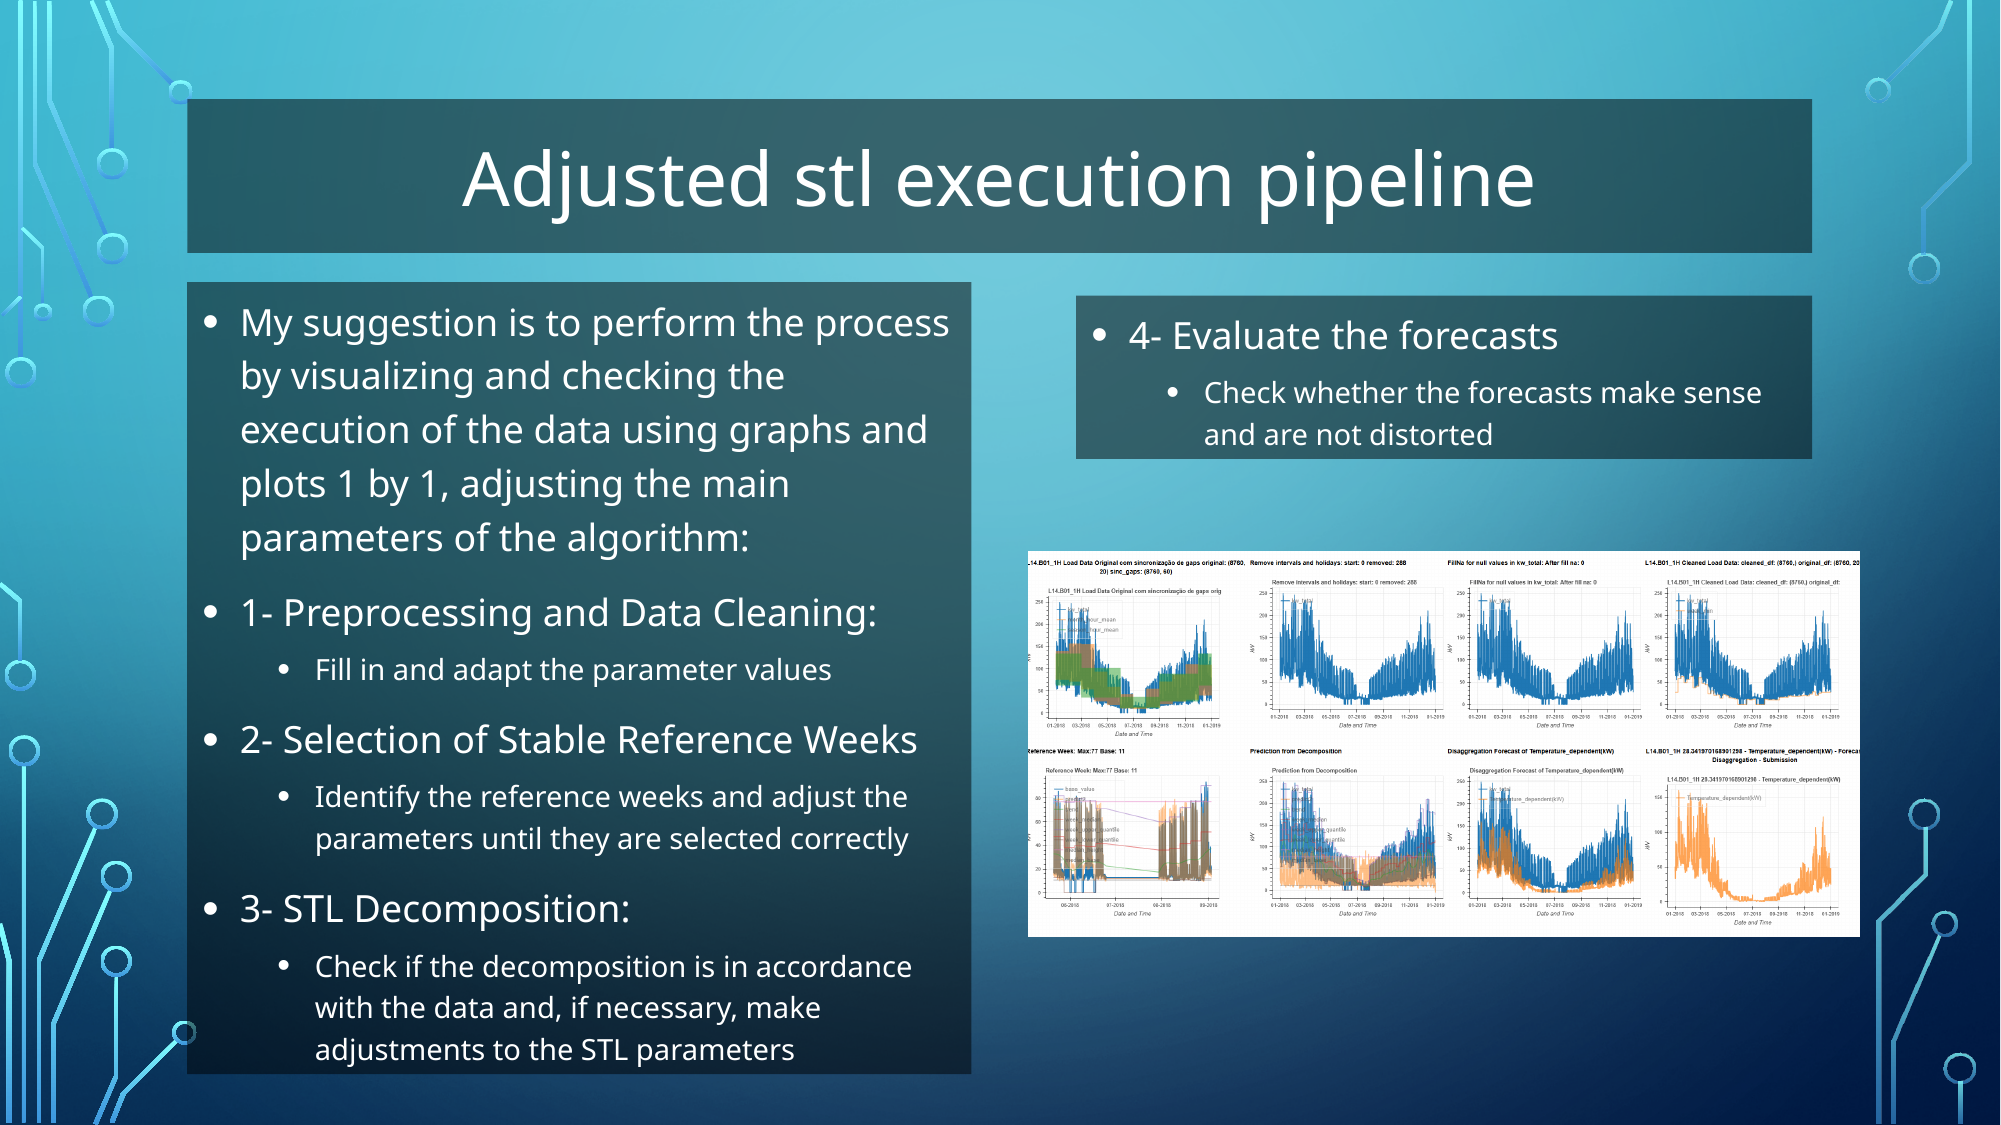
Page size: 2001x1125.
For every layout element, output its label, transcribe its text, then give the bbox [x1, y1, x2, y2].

text_box 4- Evaluate the forecasts Check whether the forecasts make sense and are not distorted [1076, 295, 1813, 459]
text_box My suggestion is to perform the process by visualizing and checking the execution of the data using graphs and plots 1 by 1, adjusting the main parameters of the algorithm: 1- Preprocessing and Data Cleaning: Fill in and adapt the parameter values 2- Selection of Stable Reference Weeks Identify the reference weeks and adjust the parameters until they are selected correctly 3- STL Decomposition: Check if the decomposition is in accordance with the data and, if necessary, make adjustments to the STL parameters [187, 282, 972, 1075]
picture [1028, 551, 1861, 937]
title Adjusted stl execution pipeline [187, 99, 1813, 253]
